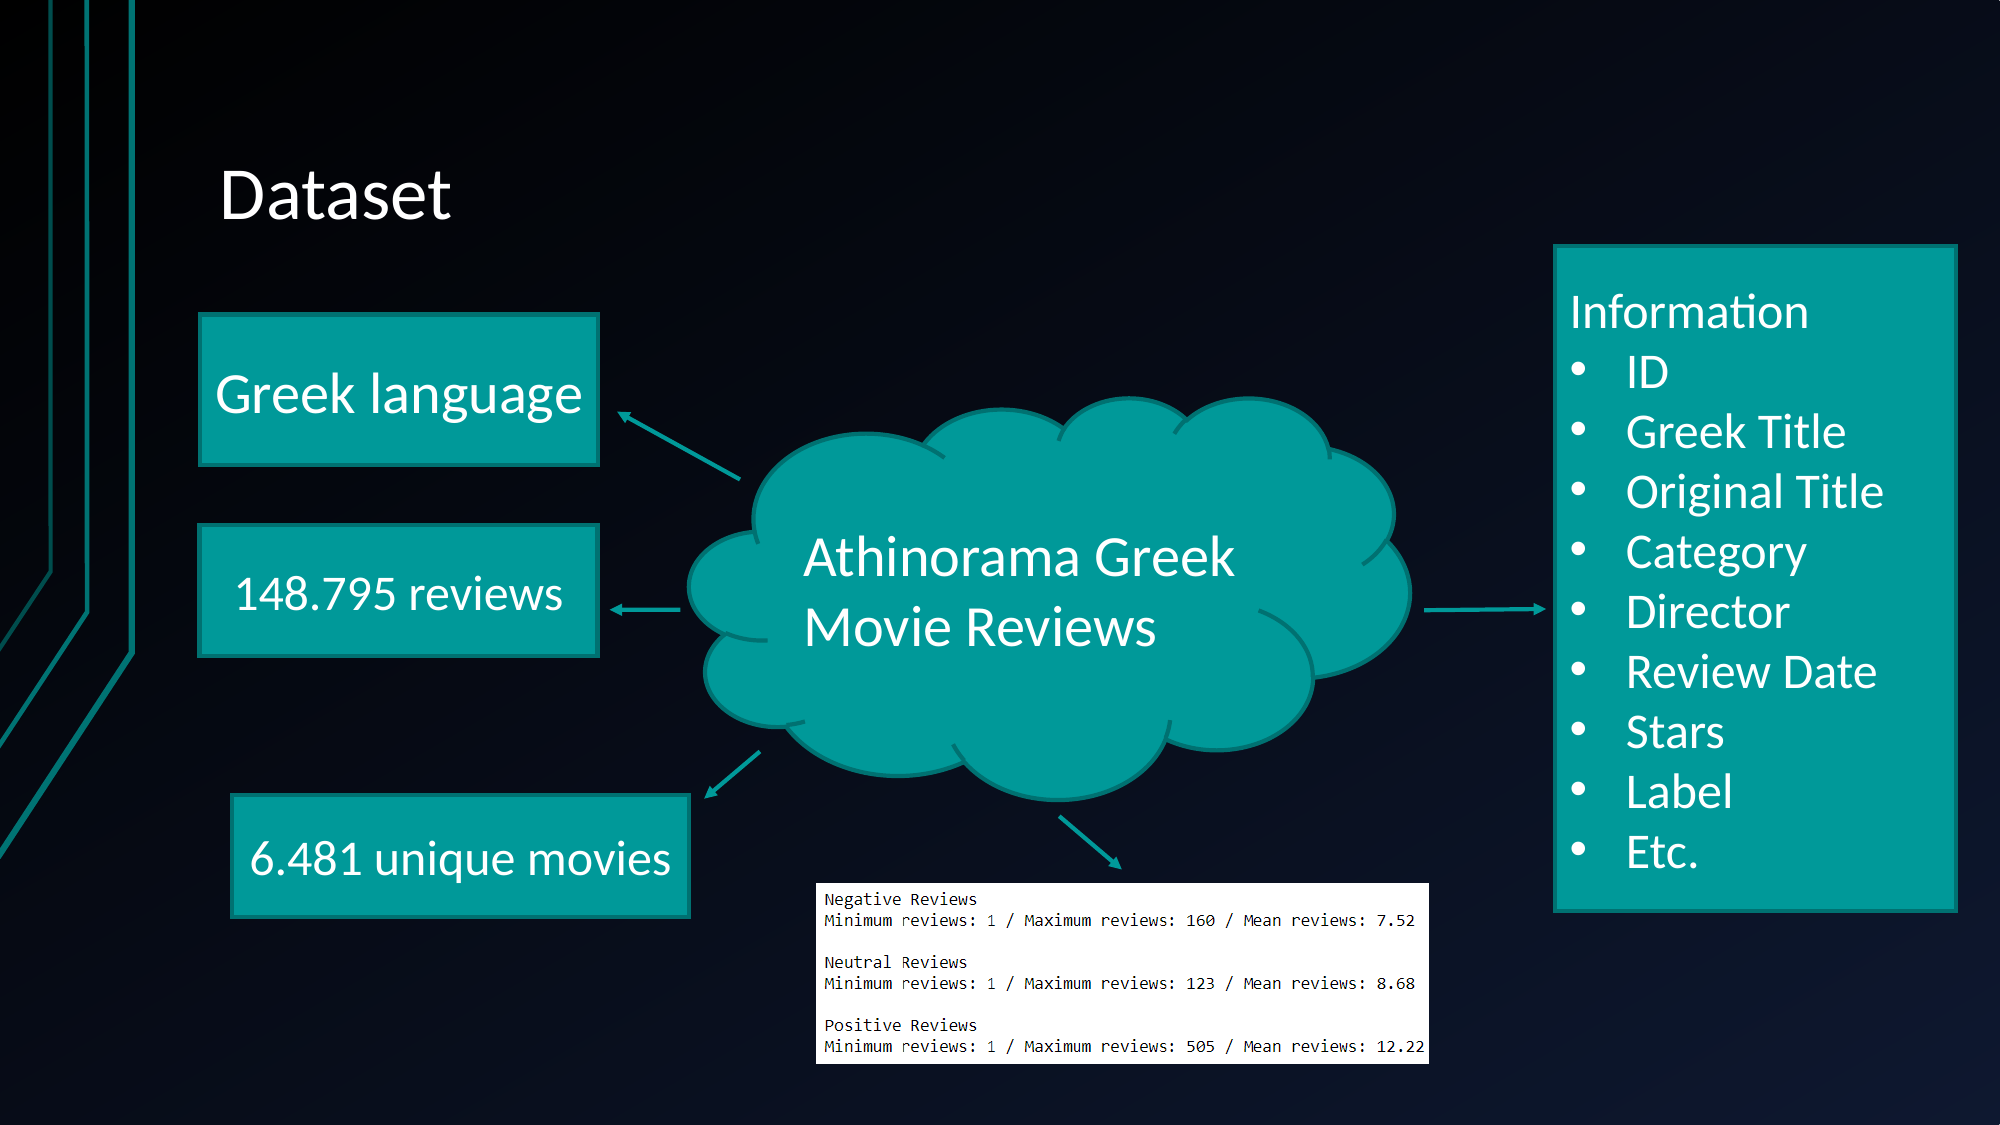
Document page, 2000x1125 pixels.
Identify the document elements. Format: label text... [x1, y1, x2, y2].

text_box [1059, 816, 1122, 870]
text_box Athinorama Greek Movie Reviews [688, 398, 1411, 801]
text_box [617, 411, 741, 480]
text_box Information ID Greek Title Original Title Category Director Review Date Stars Label Etc. [1554, 245, 1957, 911]
text_box 6.481 unique movies [231, 794, 690, 917]
picture [815, 883, 1429, 1065]
text_box [1424, 602, 1547, 616]
text_box [704, 751, 760, 799]
text_box Greek language [199, 314, 598, 465]
text_box 148.795 reviews [199, 524, 598, 657]
text_box Dataset [199, 45, 1900, 246]
text_box [609, 603, 681, 617]
